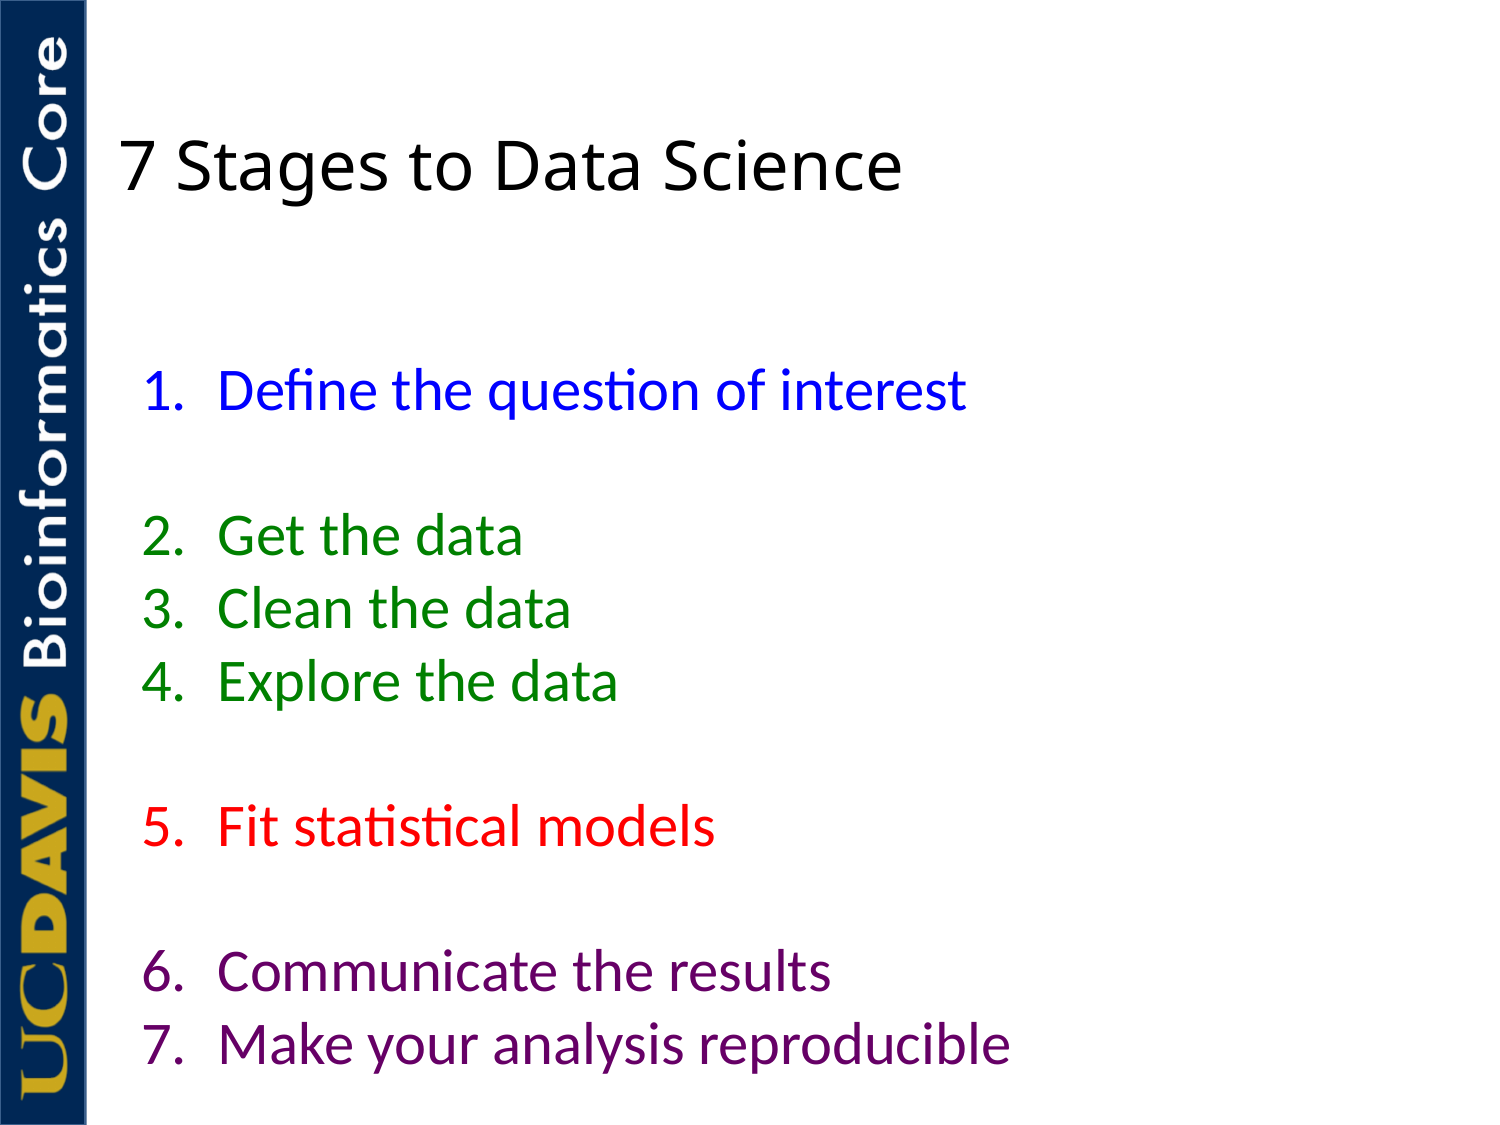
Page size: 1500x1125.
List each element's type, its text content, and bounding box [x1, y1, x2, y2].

title 7 Stages to Data Science [103, 59, 1397, 278]
picture [6, 0, 84, 1121]
text_box Define the question of interest Get the data Clean the data Explore the data Fit statistical models Communicate the results Make your analysis reproducible [126, 342, 1125, 1084]
